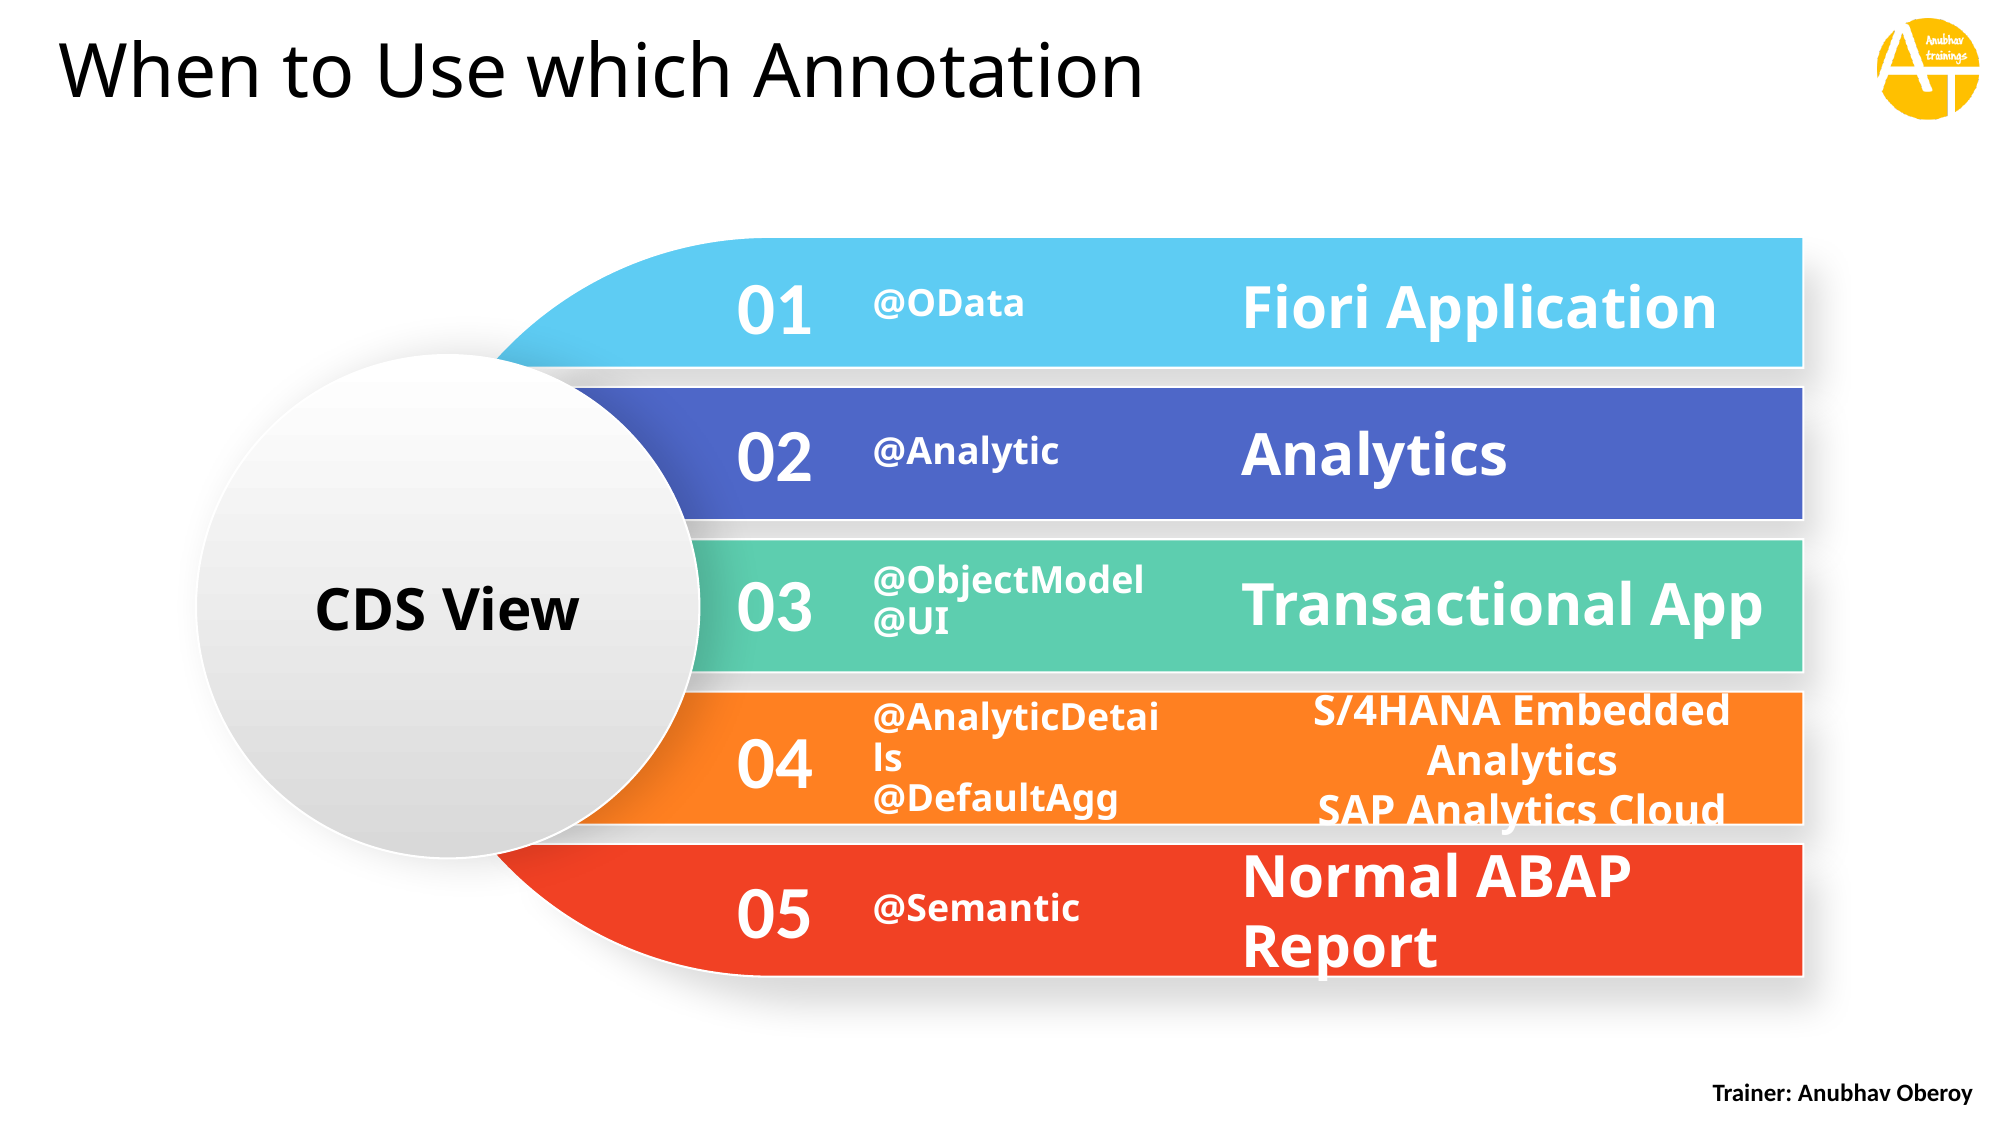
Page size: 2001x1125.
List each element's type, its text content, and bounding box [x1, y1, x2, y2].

text_box [731, 538, 1805, 674]
text_box When to Use which Annotation [44, 25, 1897, 143]
text_box @Analytic [872, 432, 1162, 473]
text_box 05 [722, 855, 829, 961]
text_box Normal ABAP Report [1241, 838, 1804, 979]
text_box [512, 842, 1241, 978]
text_box @AnalyticDetails @DefaultAgg [872, 698, 1162, 820]
text_box [512, 235, 1805, 369]
text_box Analytics [1241, 417, 1726, 488]
text_box 03 [722, 548, 829, 654]
text_box [42, 30, 1896, 148]
text_box CDS View [194, 354, 701, 860]
text_box @OData [872, 284, 1162, 325]
text_box @Semantic [872, 888, 1162, 930]
text_box [627, 690, 1241, 826]
picture [1866, 11, 1985, 128]
footer Trainer: Anubhav Oberoy [1660, 1074, 2000, 1108]
text_box 02 [722, 399, 829, 505]
text_box S/4HANA Embedded Analytics SAP Analytics Cloud [1241, 683, 1804, 834]
text_box 04 [722, 705, 829, 811]
text_box 01 [722, 251, 829, 357]
text_box Fiori Application [1241, 269, 1726, 340]
text_box @ObjectModel @UI [872, 561, 1162, 643]
text_box Transactional App [1241, 566, 1804, 637]
text_box [624, 385, 1805, 522]
